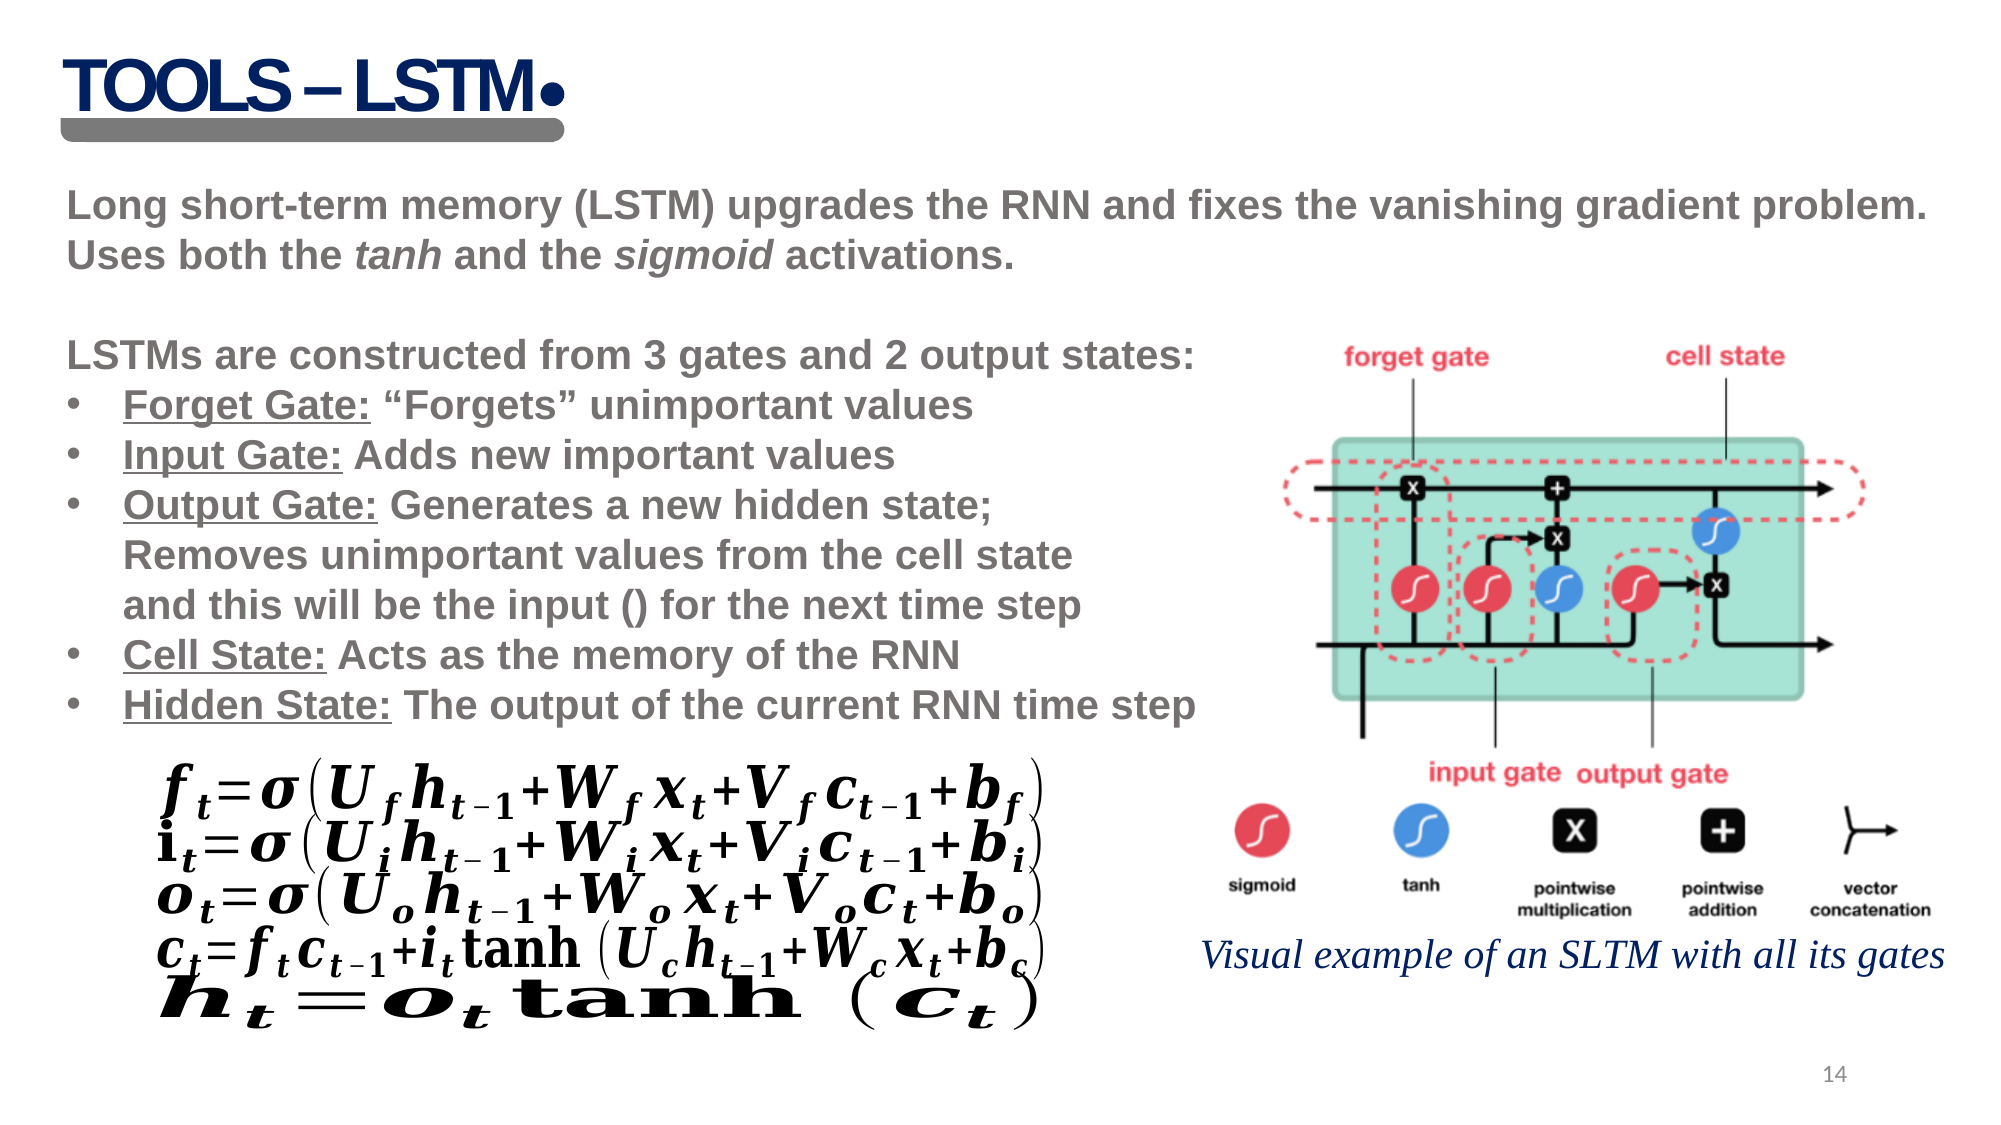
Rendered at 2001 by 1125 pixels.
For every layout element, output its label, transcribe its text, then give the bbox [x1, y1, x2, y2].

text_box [540, 82, 565, 142]
text_box TOOLS – LSTM [47, 0, 2000, 197]
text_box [1175, 335, 1971, 983]
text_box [60, 118, 555, 143]
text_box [156, 753, 1047, 1037]
slide_number 14 [1412, 1042, 1863, 1103]
